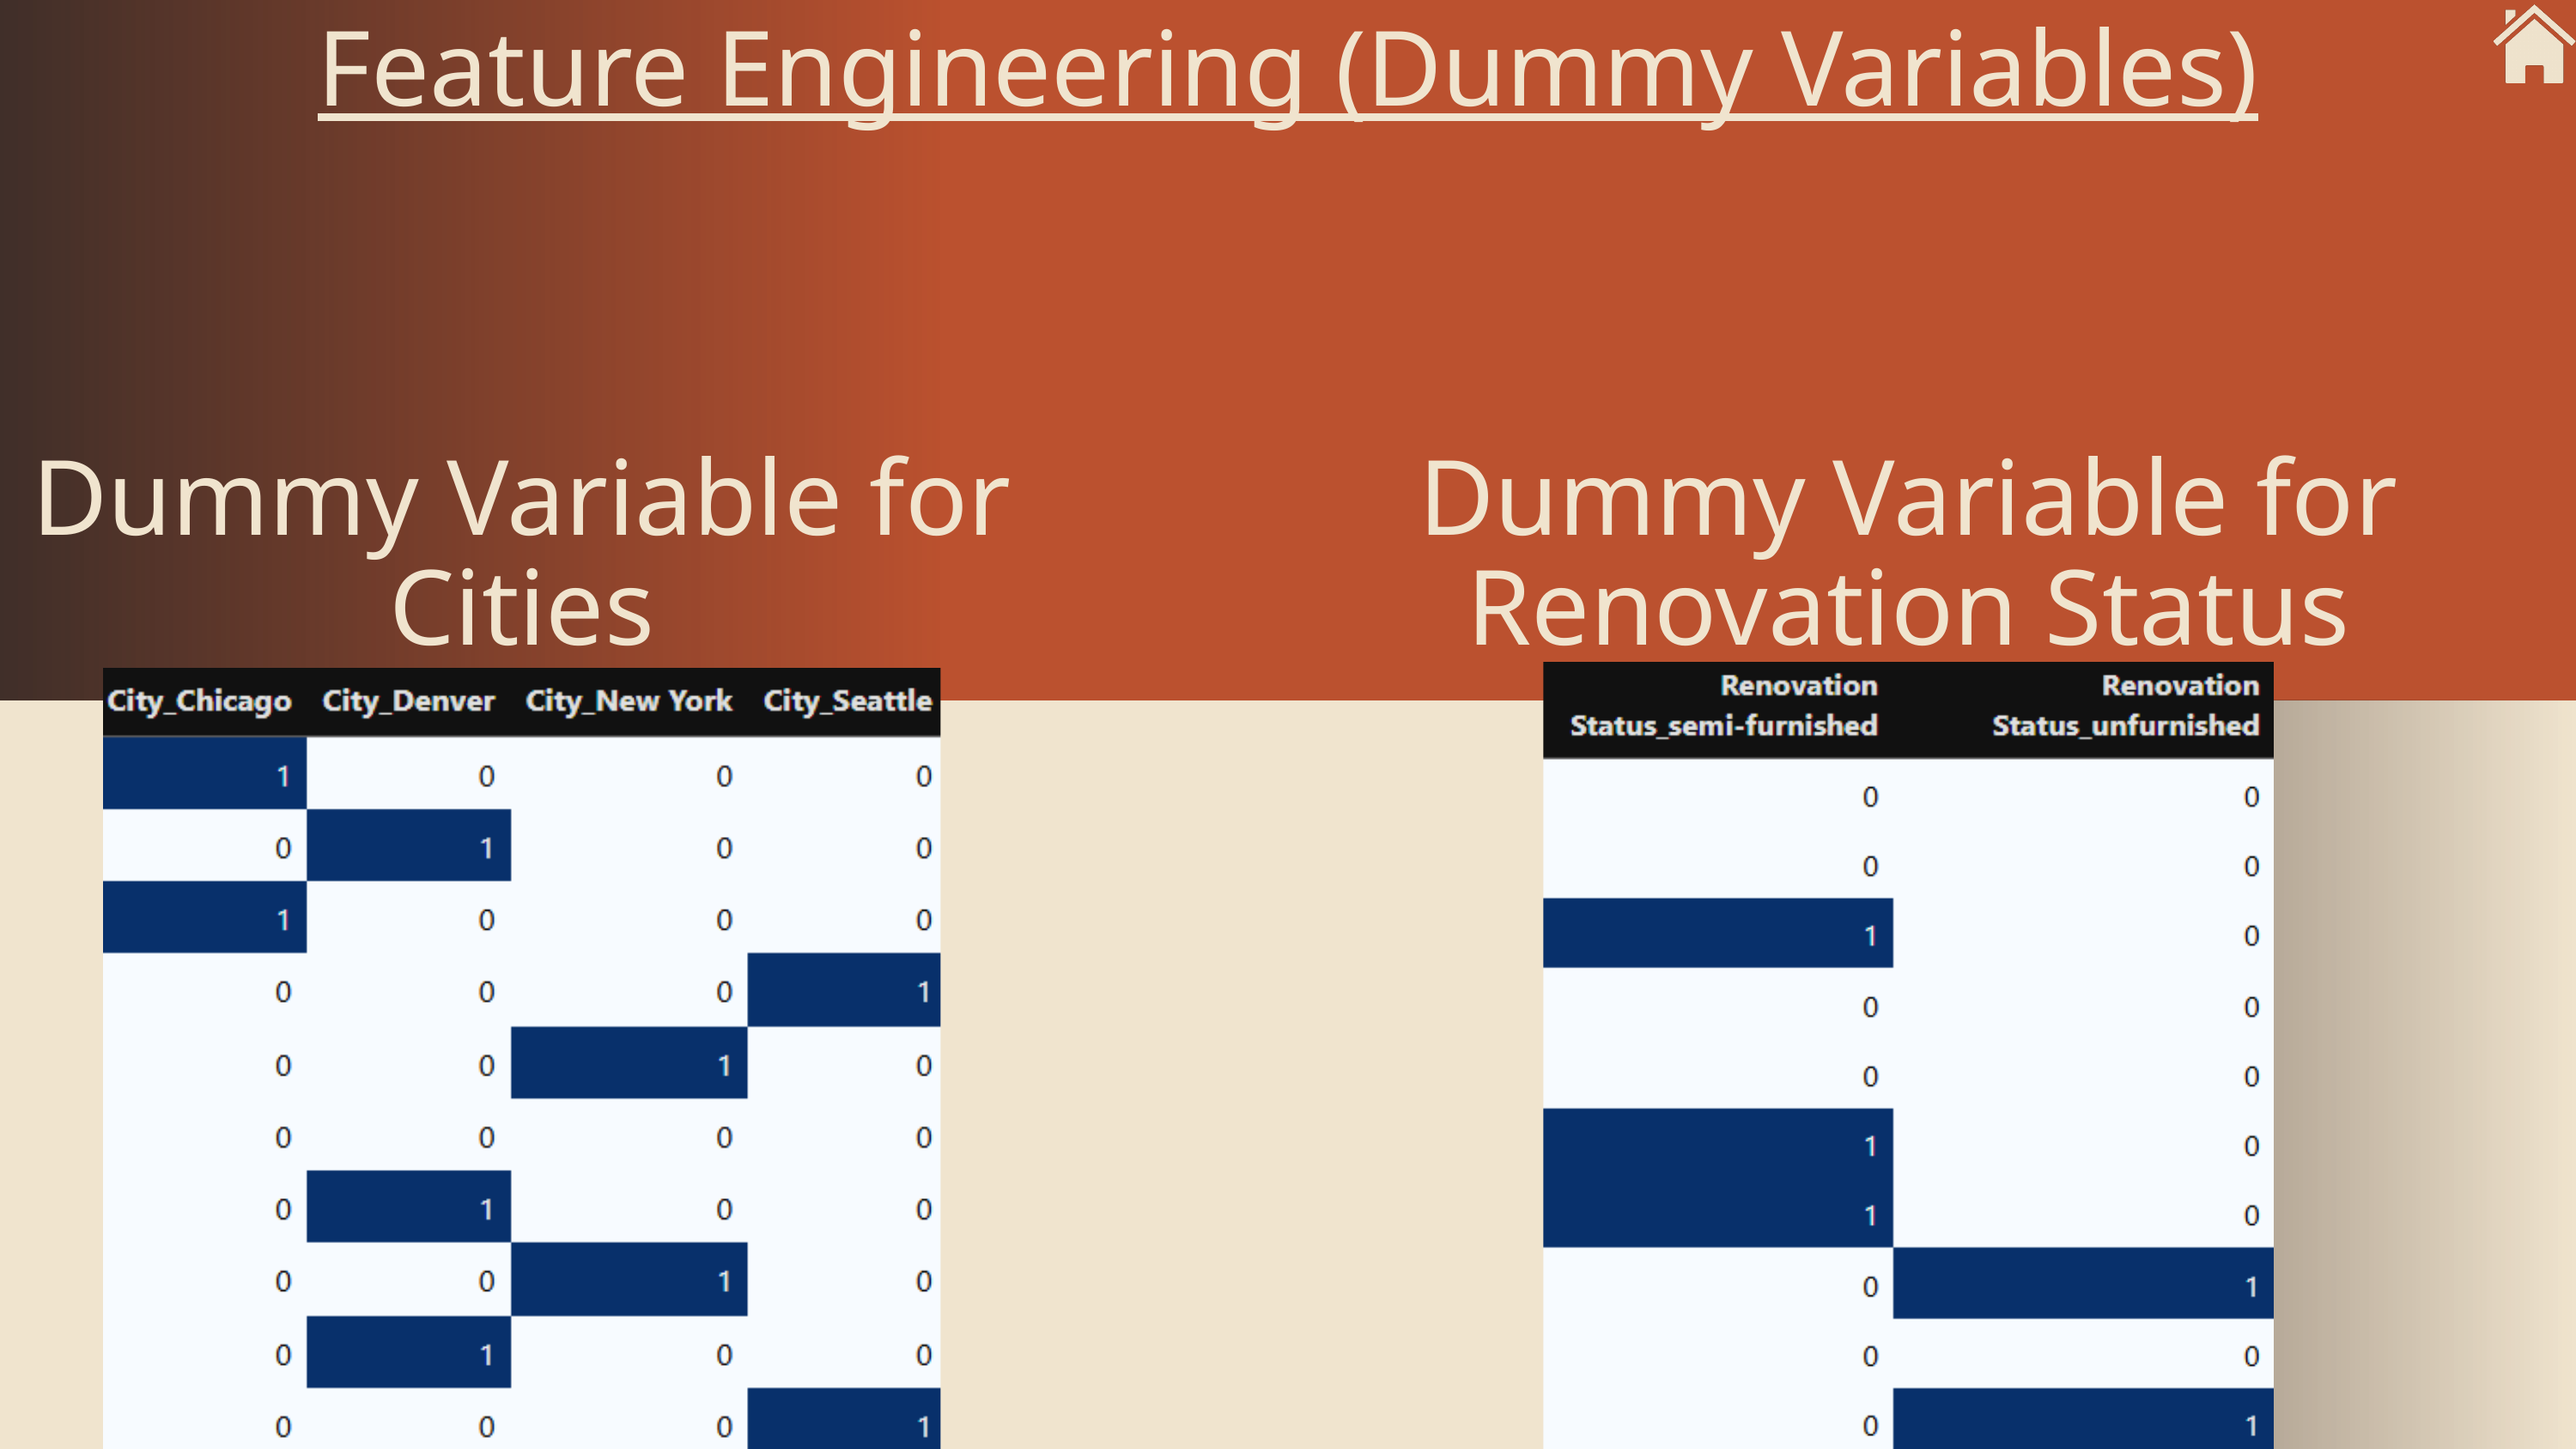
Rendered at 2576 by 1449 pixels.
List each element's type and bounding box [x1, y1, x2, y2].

text_box [2274, 711, 2576, 1449]
text_box [0, 0, 2576, 701]
text_box [103, 711, 941, 1449]
text_box [1543, 711, 2274, 1449]
